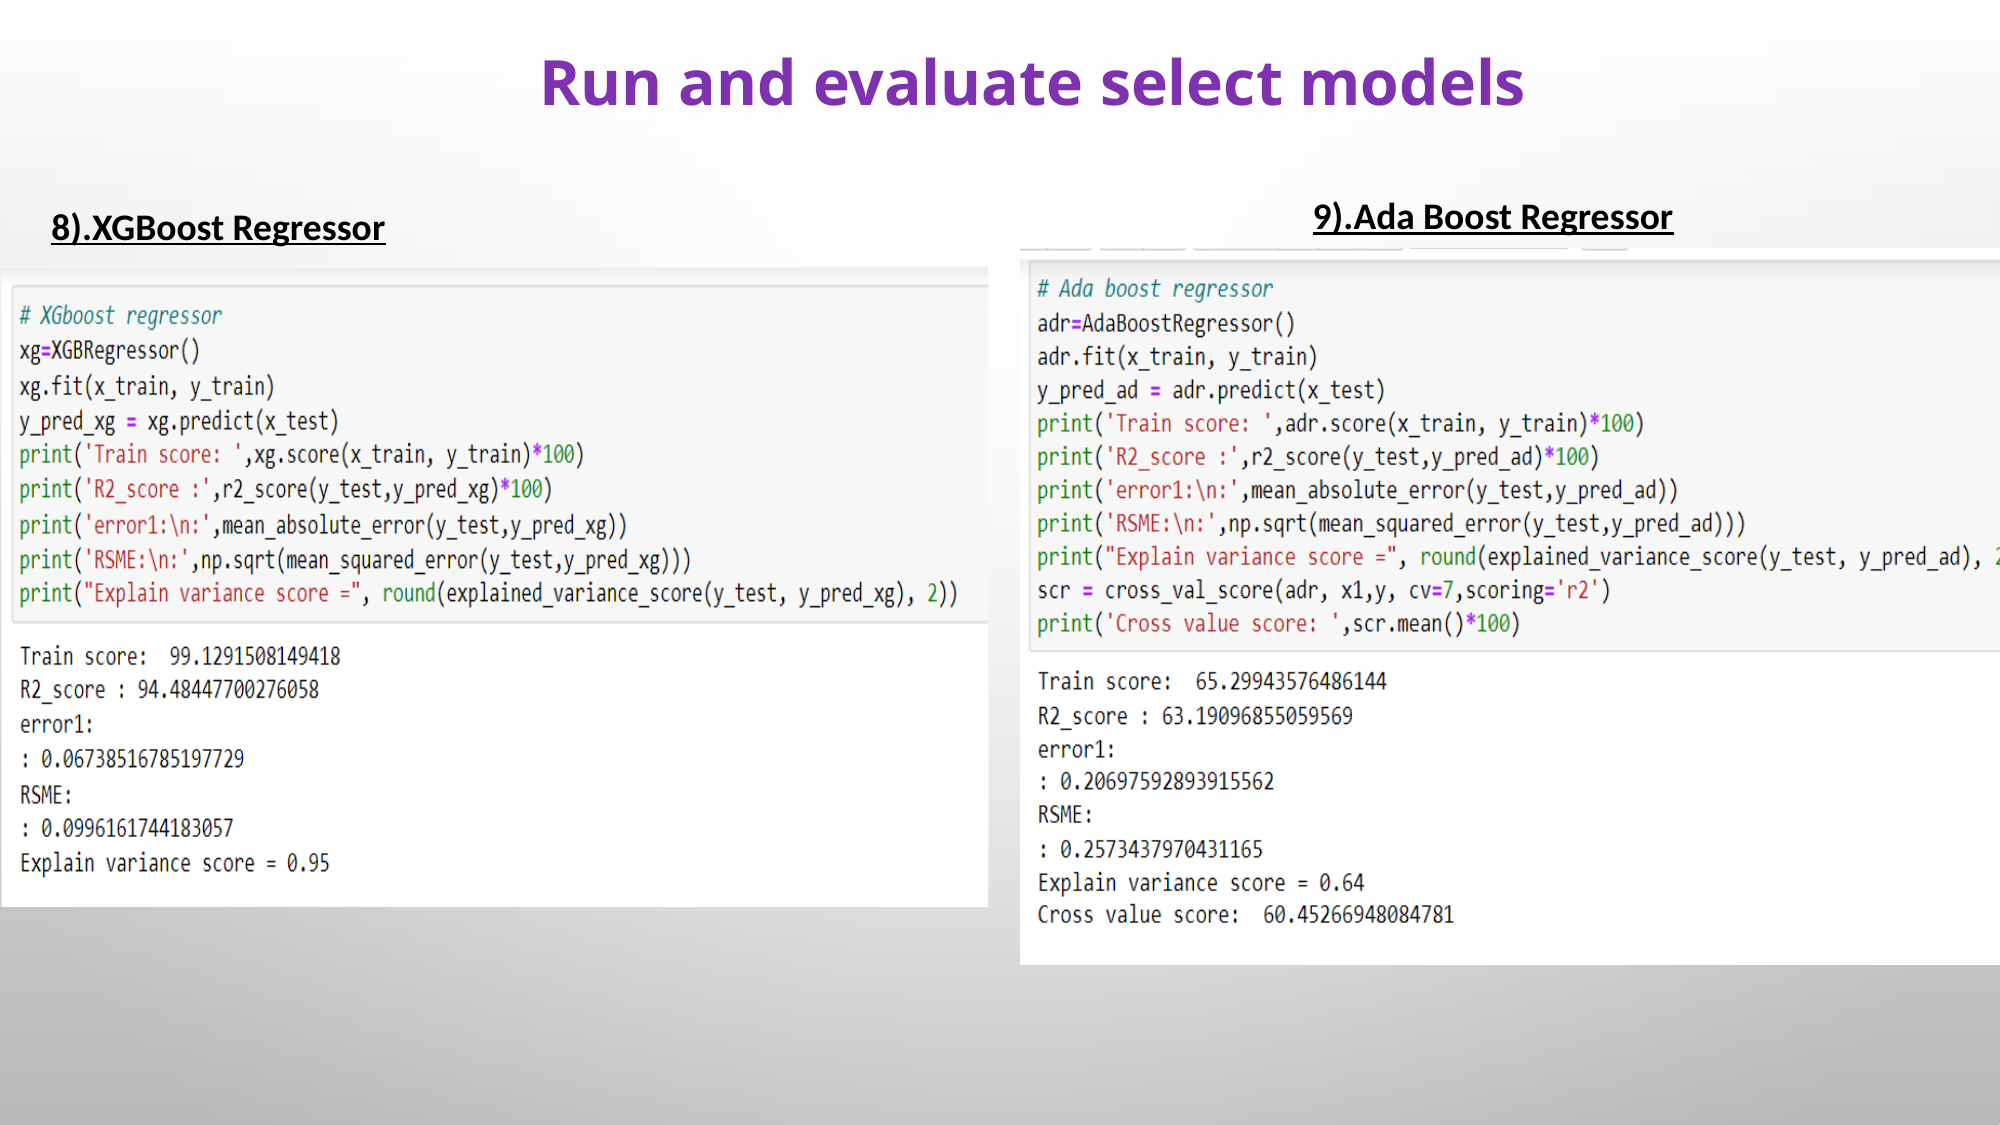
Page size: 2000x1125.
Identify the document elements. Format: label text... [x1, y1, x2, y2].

picture [0, 0, 2000, 1125]
text_box Run and evaluate select models [524, 44, 1579, 172]
text_box 9).Ada Boost Regressor [1298, 184, 1811, 246]
text_box 8).XGBoost Regressor [36, 195, 550, 264]
